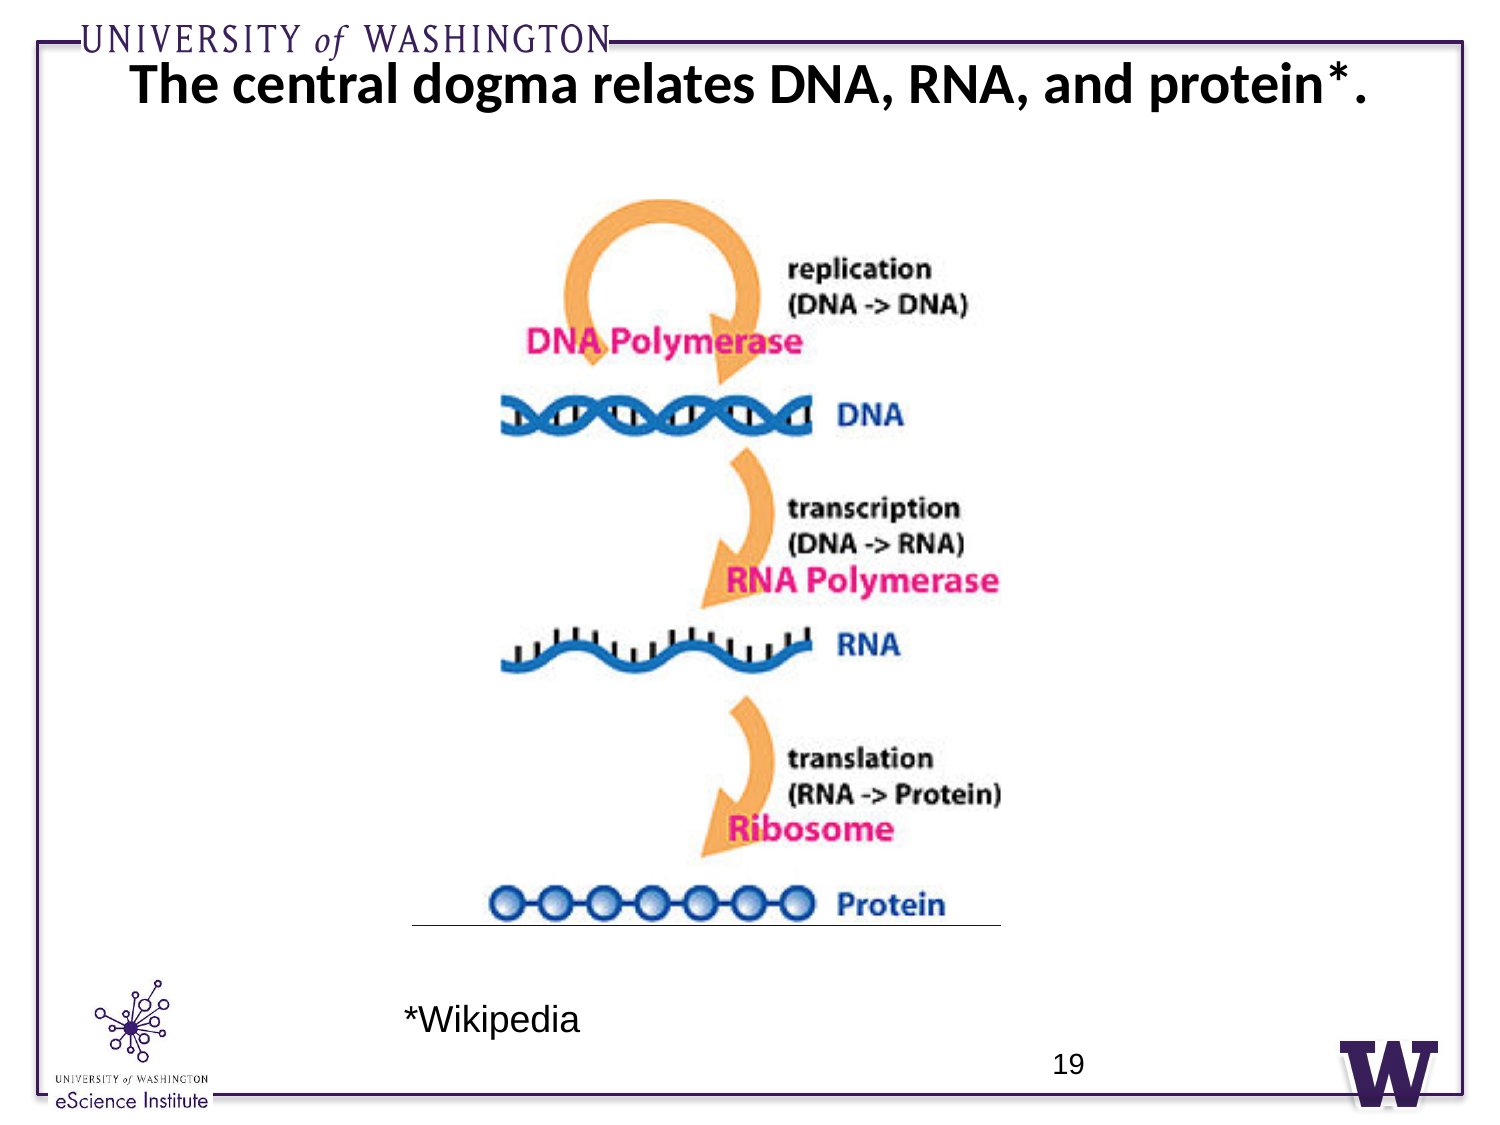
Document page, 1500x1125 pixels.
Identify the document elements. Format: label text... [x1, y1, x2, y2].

picture [48, 978, 213, 1113]
picture [412, 199, 1001, 927]
picture [81, 24, 609, 37]
slide_number 19 [1037, 1037, 1325, 1098]
title The central dogma relates DNA, RNA, and protein*. [75, 37, 1425, 175]
text_box *Wikipedia [388, 987, 596, 1048]
picture [1340, 1041, 1438, 1093]
picture [1340, 1096, 1438, 1107]
